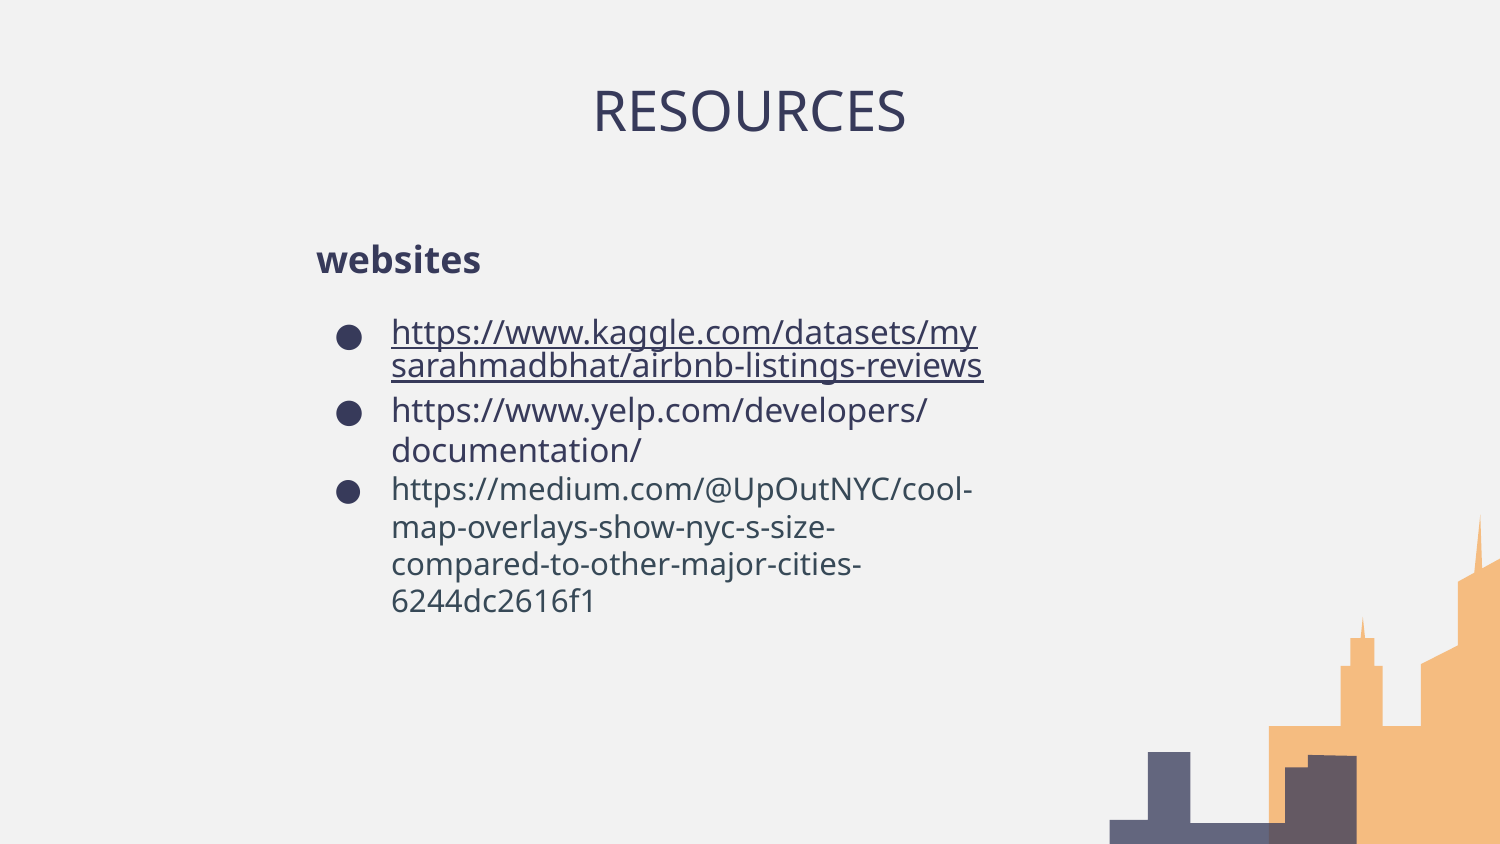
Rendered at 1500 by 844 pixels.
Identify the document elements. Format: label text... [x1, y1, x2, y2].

list websites https://www.kaggle.com/datasets/mysarahmadbhat/airbnb-listings-reviews https://www.yelp.com/developers/documentation/ https://medium.com/@UpOutNYC/cool-map-overlays-show-nyc-s-size-compared-to-other-major-cities-6244dc2616f1 [300, 200, 1013, 765]
title RESOURCES [116, 59, 1383, 160]
